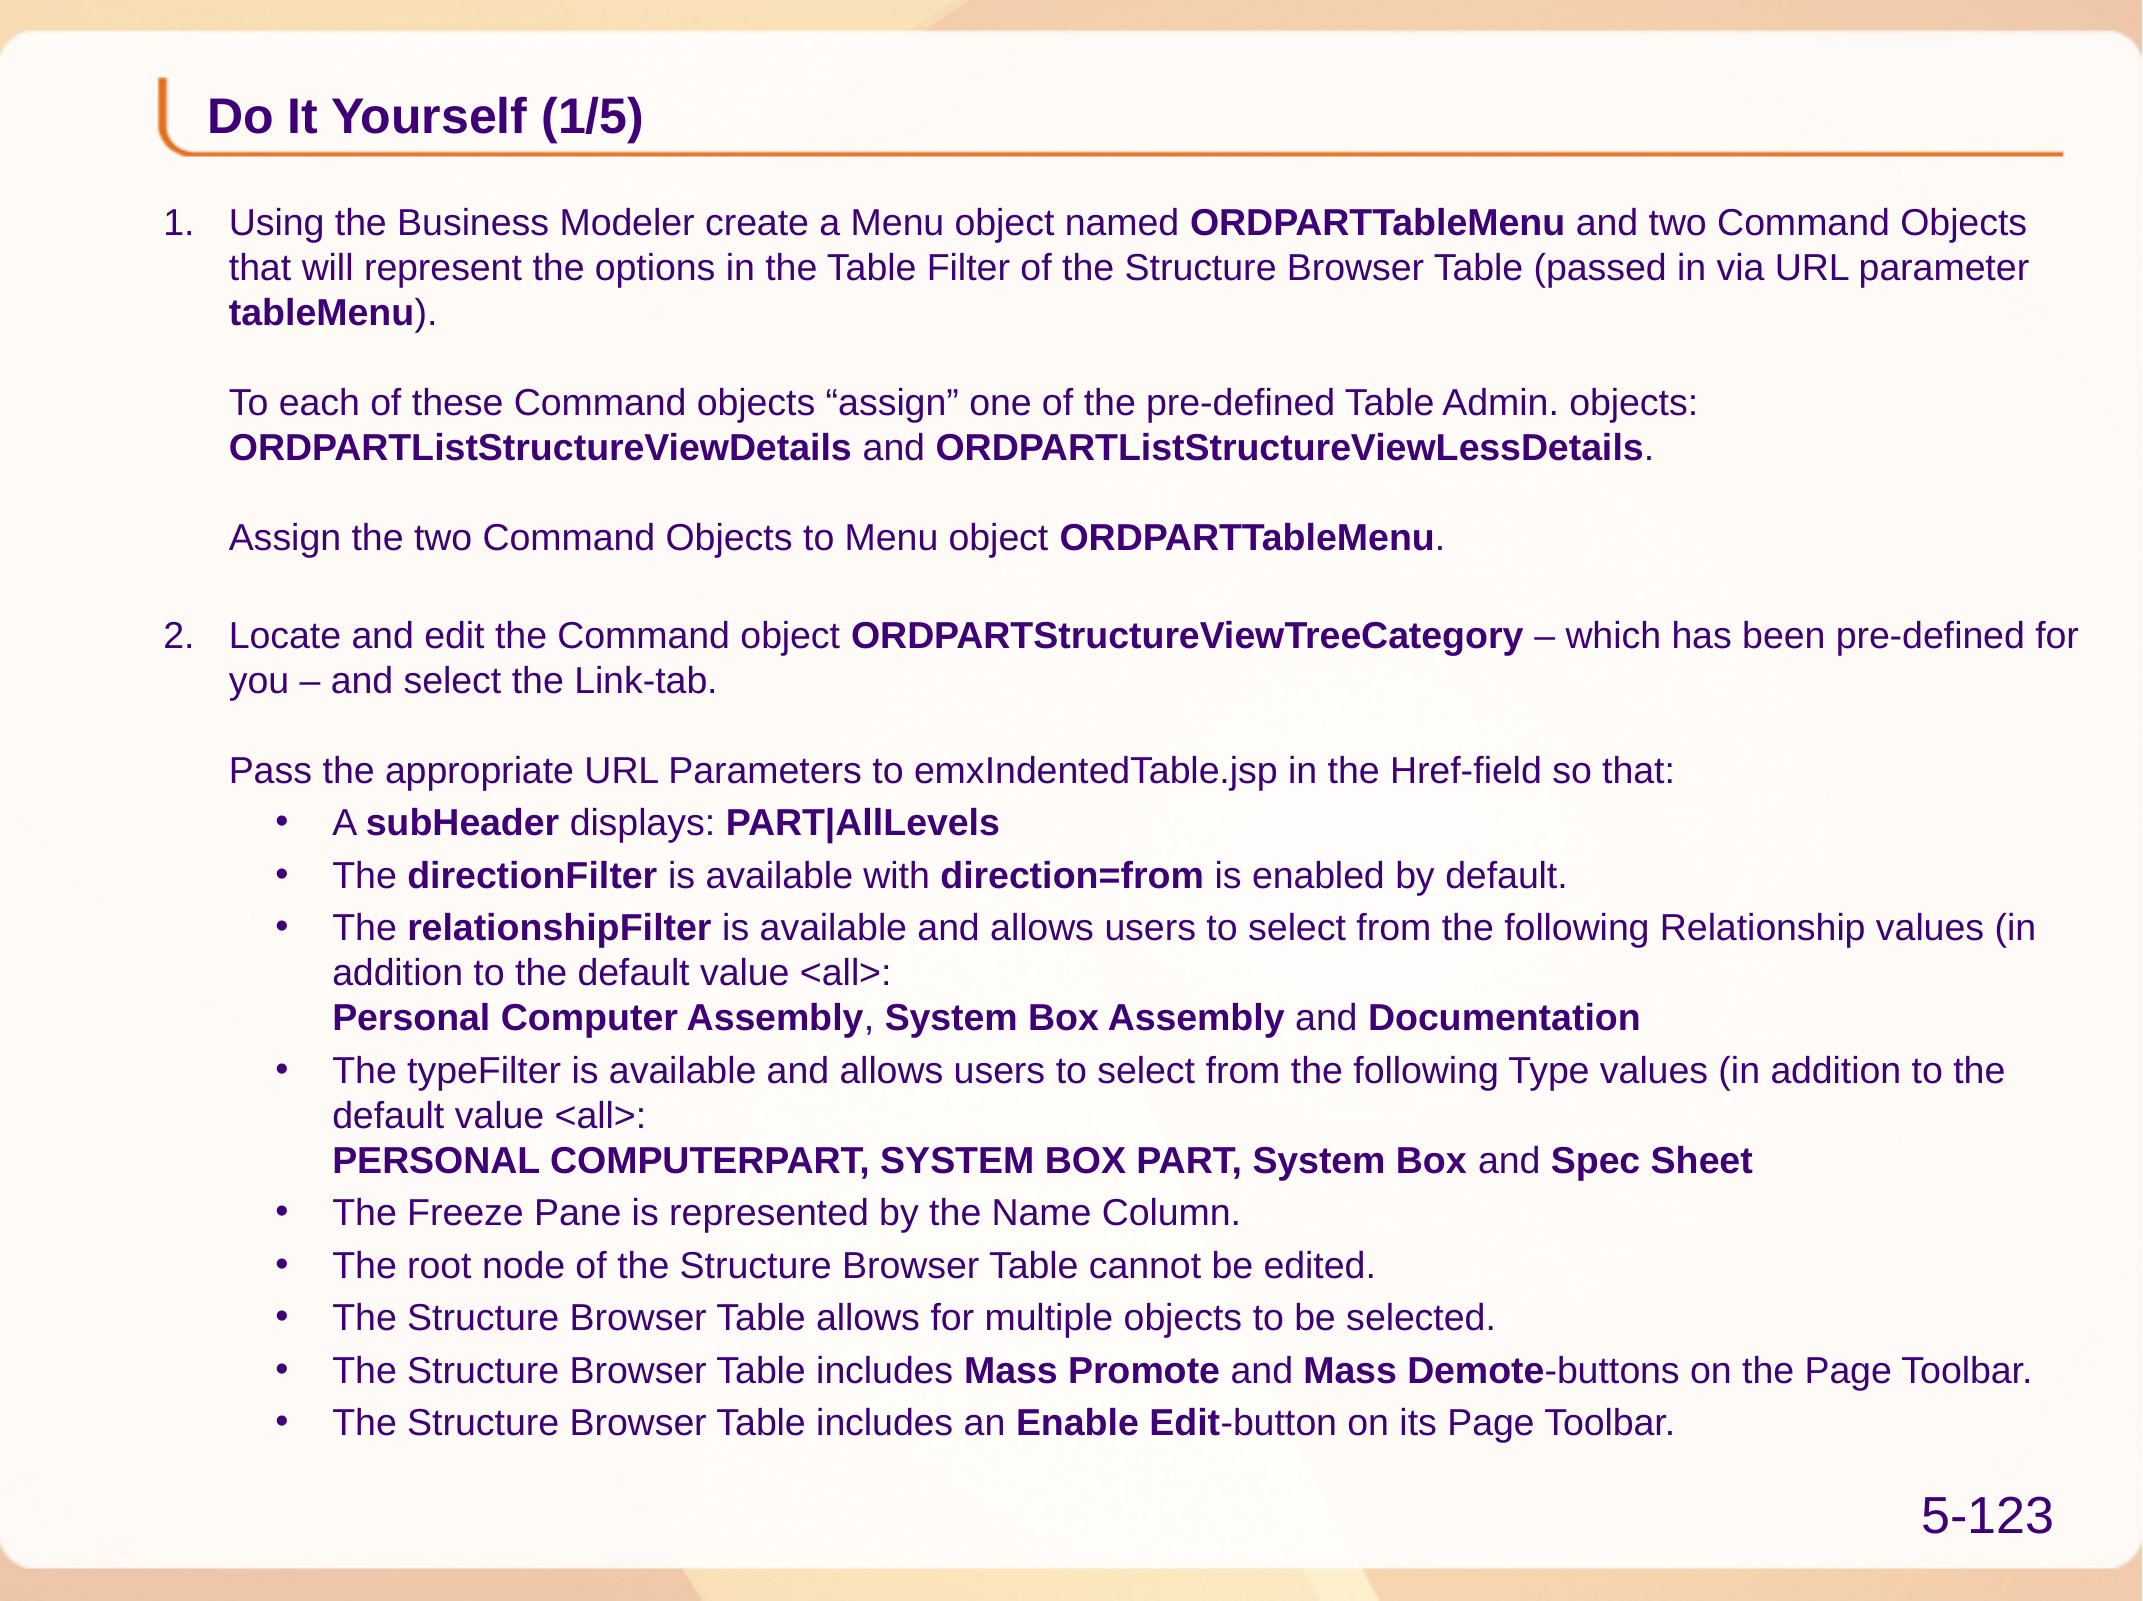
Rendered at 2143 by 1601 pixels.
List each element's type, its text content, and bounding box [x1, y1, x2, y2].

picture [0, 0, 2143, 1601]
title Do It Yourself (1/5) [192, 76, 2064, 153]
text_box 5-123 [1906, 1474, 2073, 1552]
list Using the Business Modeler create a Menu object named ORDPARTTableMenu and two Command Objects that will represent the options in the Table Filter of the Structure Browser Table (passed in via URL parameter tableMenu). To each of these Command objects “assign” one of the pre-defined Table Admin. objects: ORDPARTListStructureViewDetails and ORDPARTListStructureViewLessDetails. Assign the two Command Objects to Menu object ORDPARTTableMenu. Locate and edit the Command object ORDPARTStructureViewTreeCategory – which has been pre-defined for you – and select the Link-tab. Pass the appropriate URL Parameters to emxIndentedTable.jsp in the Href-field so that: A subHeader displays: PART|AllLevels The directionFilter is available with direction=from is enabled by default. The relationshipFilter is available and allows users to select from the following Relationship values (in addition to the default value <all>: Personal Computer Assembly, System Box Assembly and Documentation The typeFilter is available and allows users to select from the following Type values (in addition to the default value <all>: PERSONAL COMPUTERPART, SYSTEM BOX PART, System Box and Spec Sheet The Freeze Pane is represented by the Name Column. The root node of the Structure Browser Table cannot be edited. The Structure Browser Table allows for multiple objects to be selected. The Structure Browser Table includes Mass Promote and Mass Demote-buttons on the Page Toolbar. The Structure Browser Table includes an Enable Edit-button on its Page Toolbar. [163, 197, 2101, 1516]
